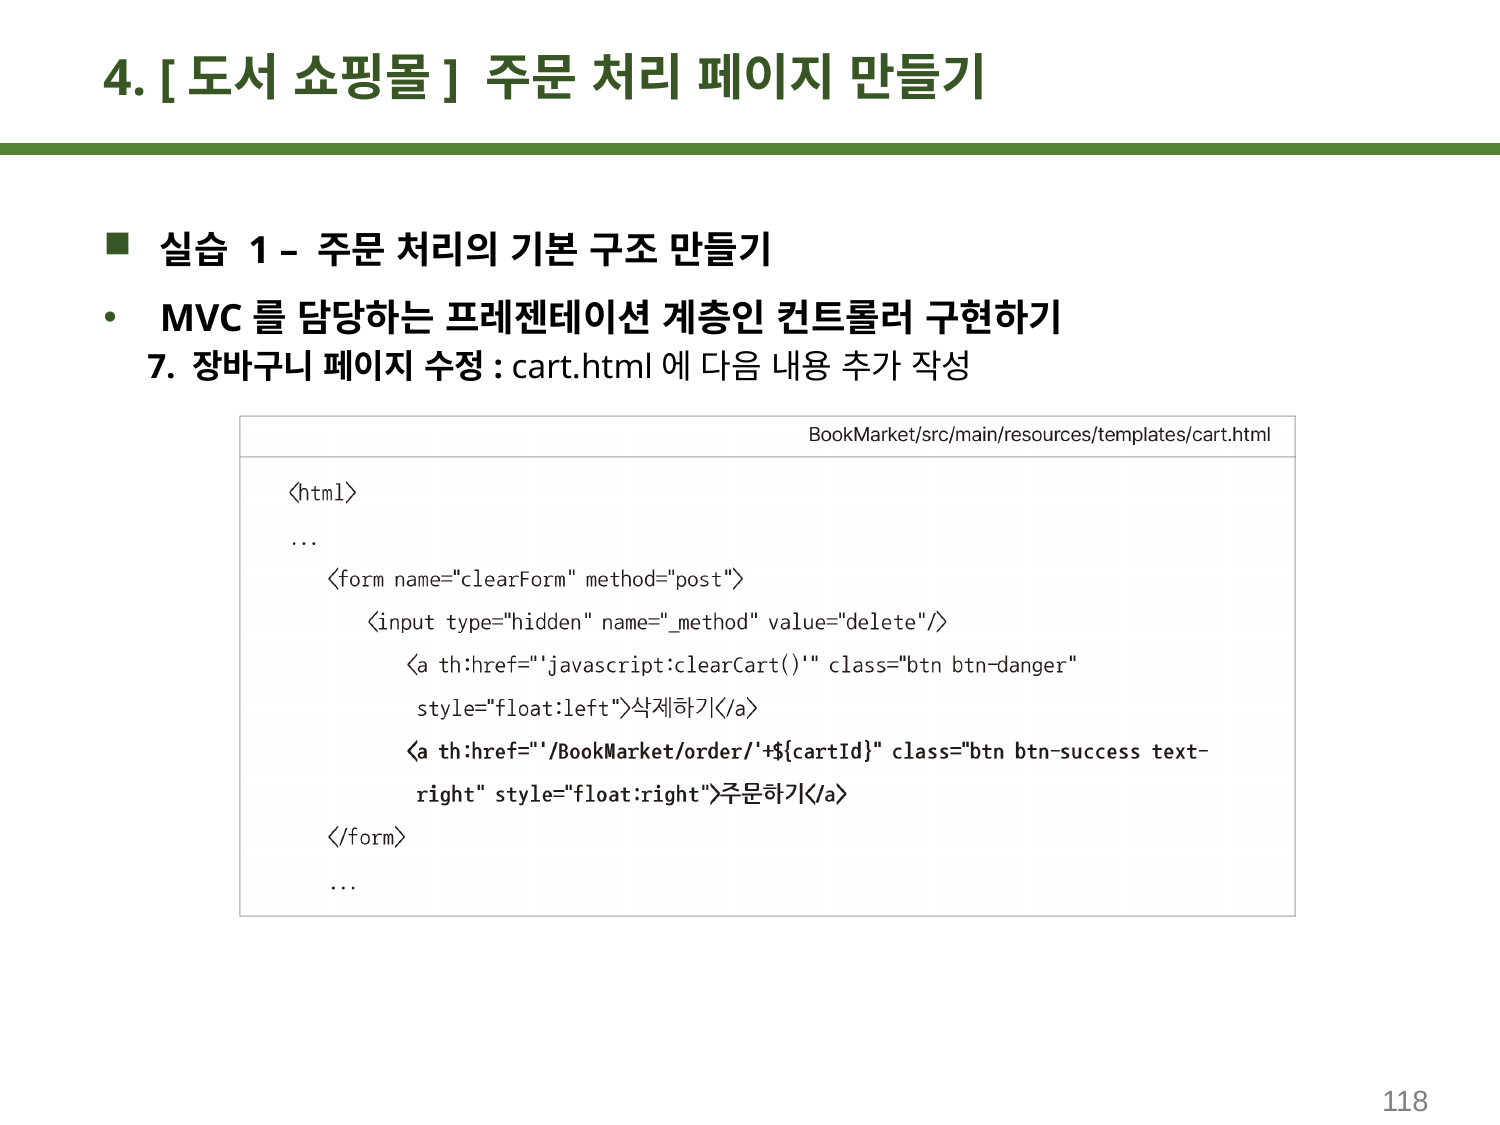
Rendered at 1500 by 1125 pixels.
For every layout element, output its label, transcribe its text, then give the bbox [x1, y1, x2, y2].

list 실습 1 – 주문 처리의 기본 구조 만들기 MVC를 담당하는 프레젠테이션 계층인 컨트롤러 구현하기 7. 장바구니 페이지 수정: cart.html에 다음 내용 추가 작성 [88, 196, 1423, 1083]
title 4. [도서 쇼핑몰] 주문 처리 페이지 만들기 [88, 30, 1447, 121]
picture [236, 411, 1300, 920]
